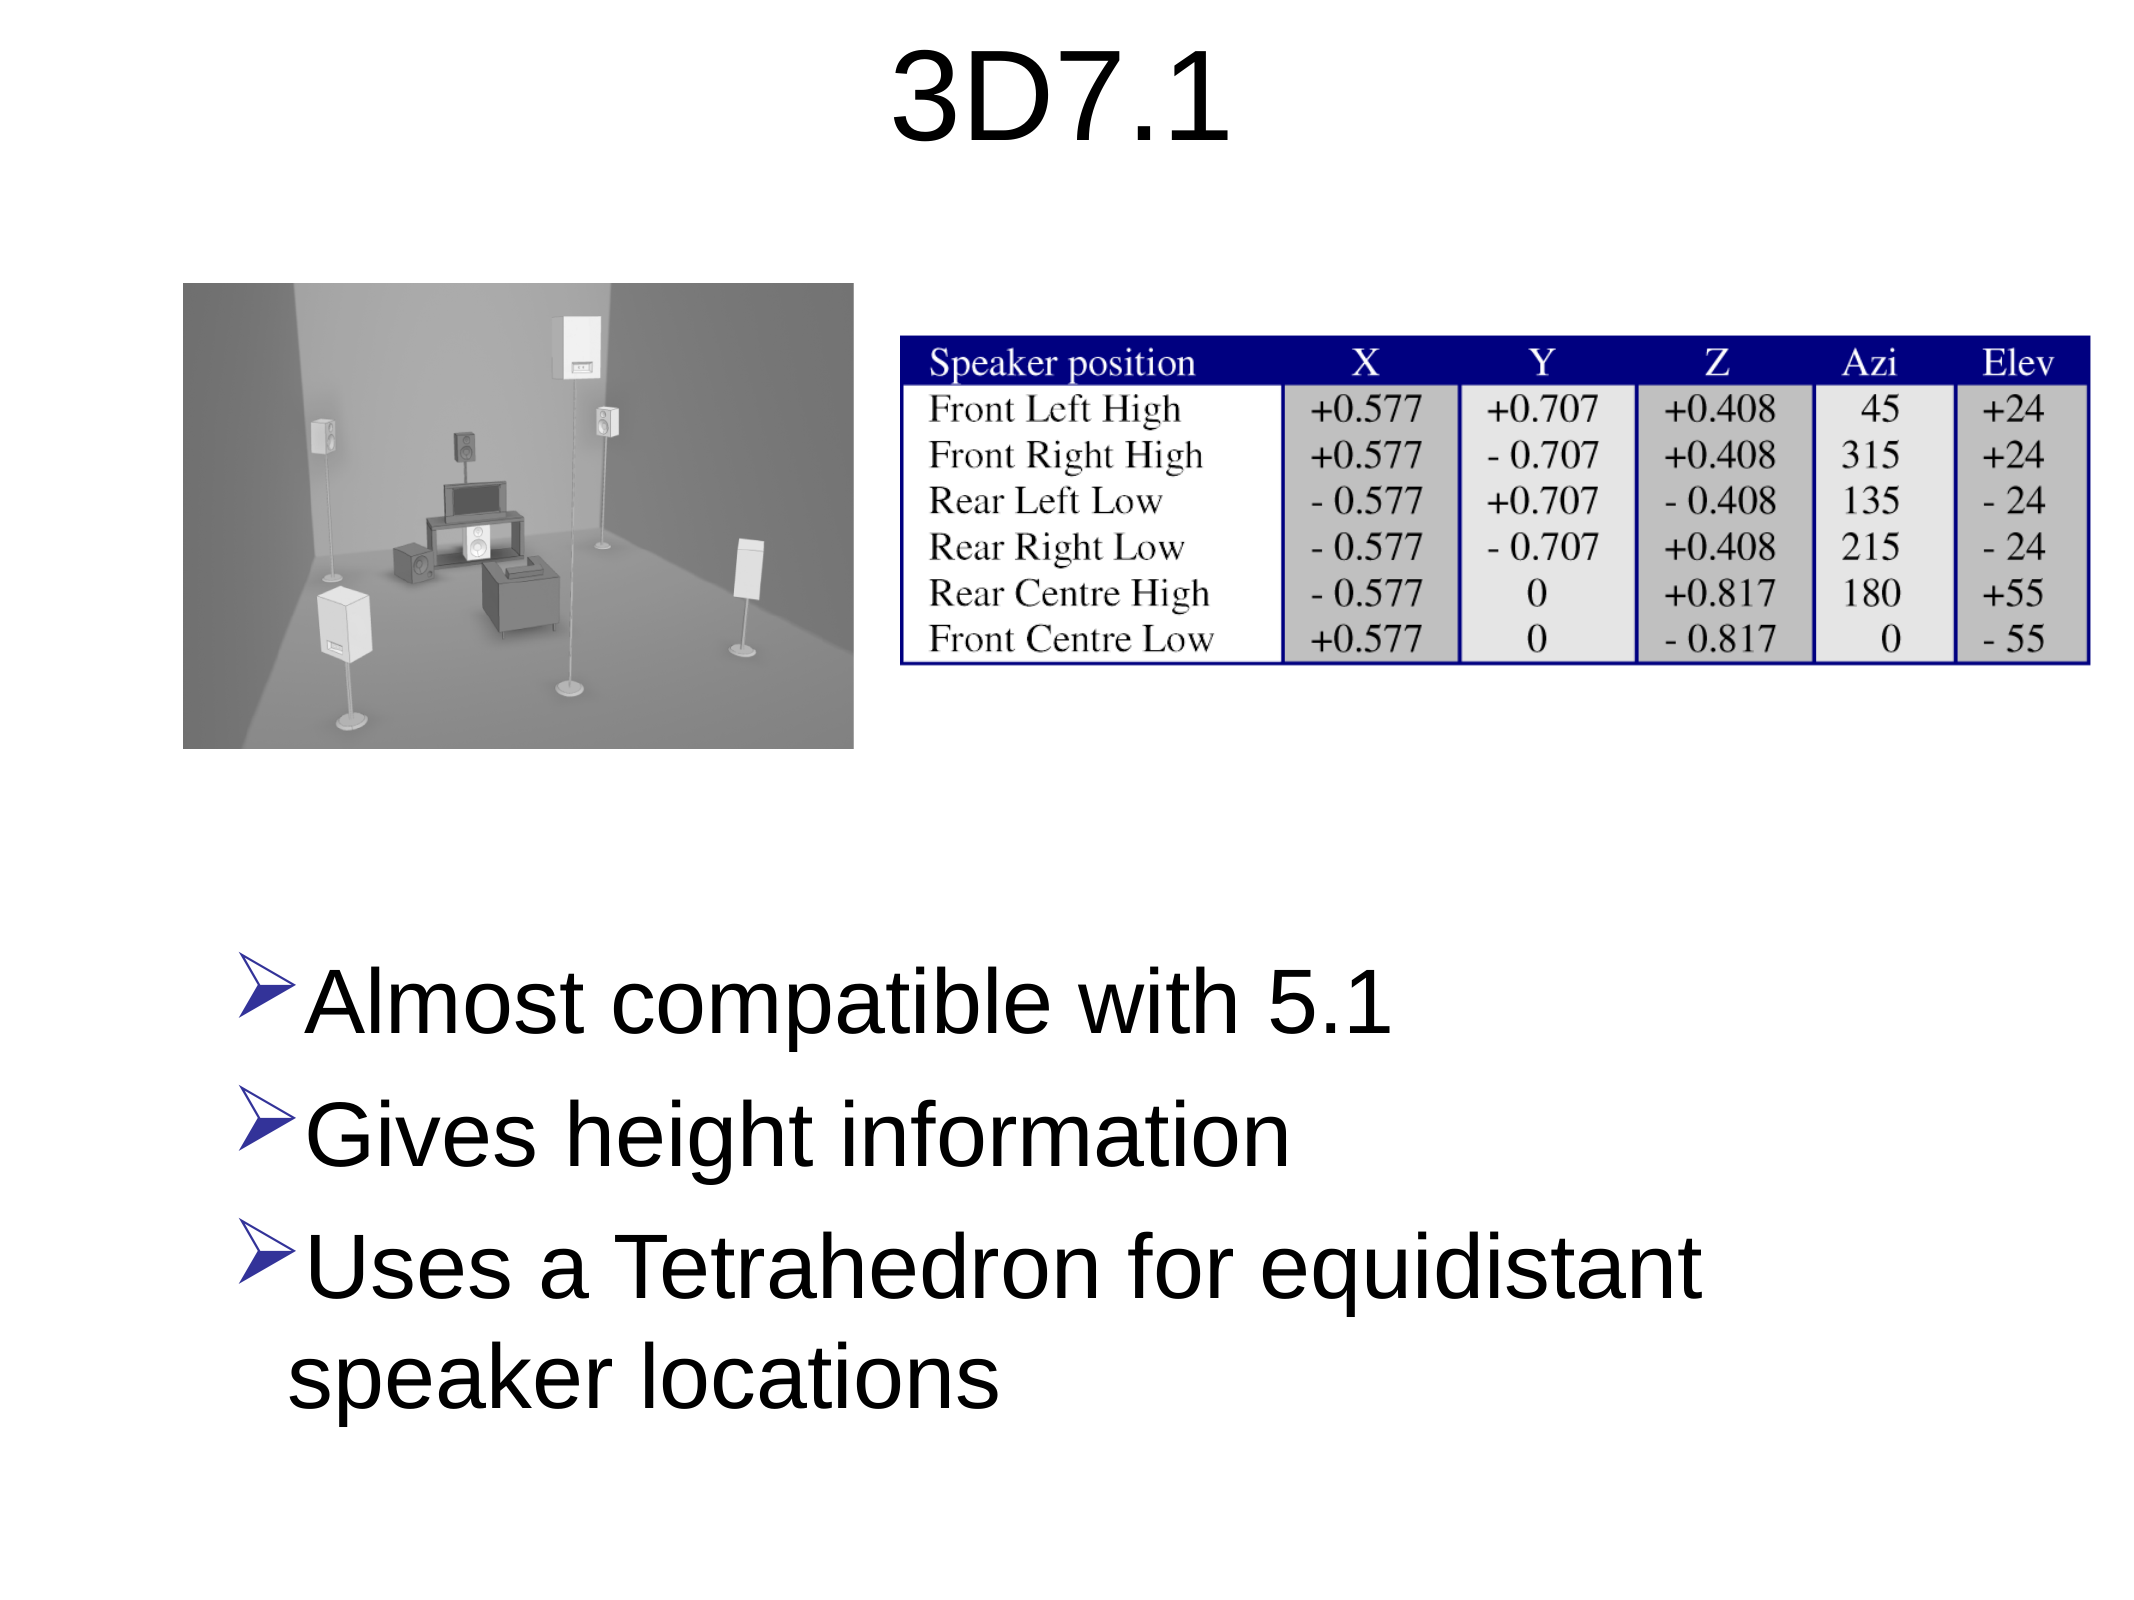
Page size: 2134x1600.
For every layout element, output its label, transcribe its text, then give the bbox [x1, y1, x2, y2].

picture [182, 283, 855, 749]
list Almost compatible with 5.1 Gives height information Uses a Tetrahedron for equidistant speaker locations [216, 932, 2031, 1484]
title 3D7.1 [0, 0, 2134, 179]
picture [899, 332, 2092, 667]
